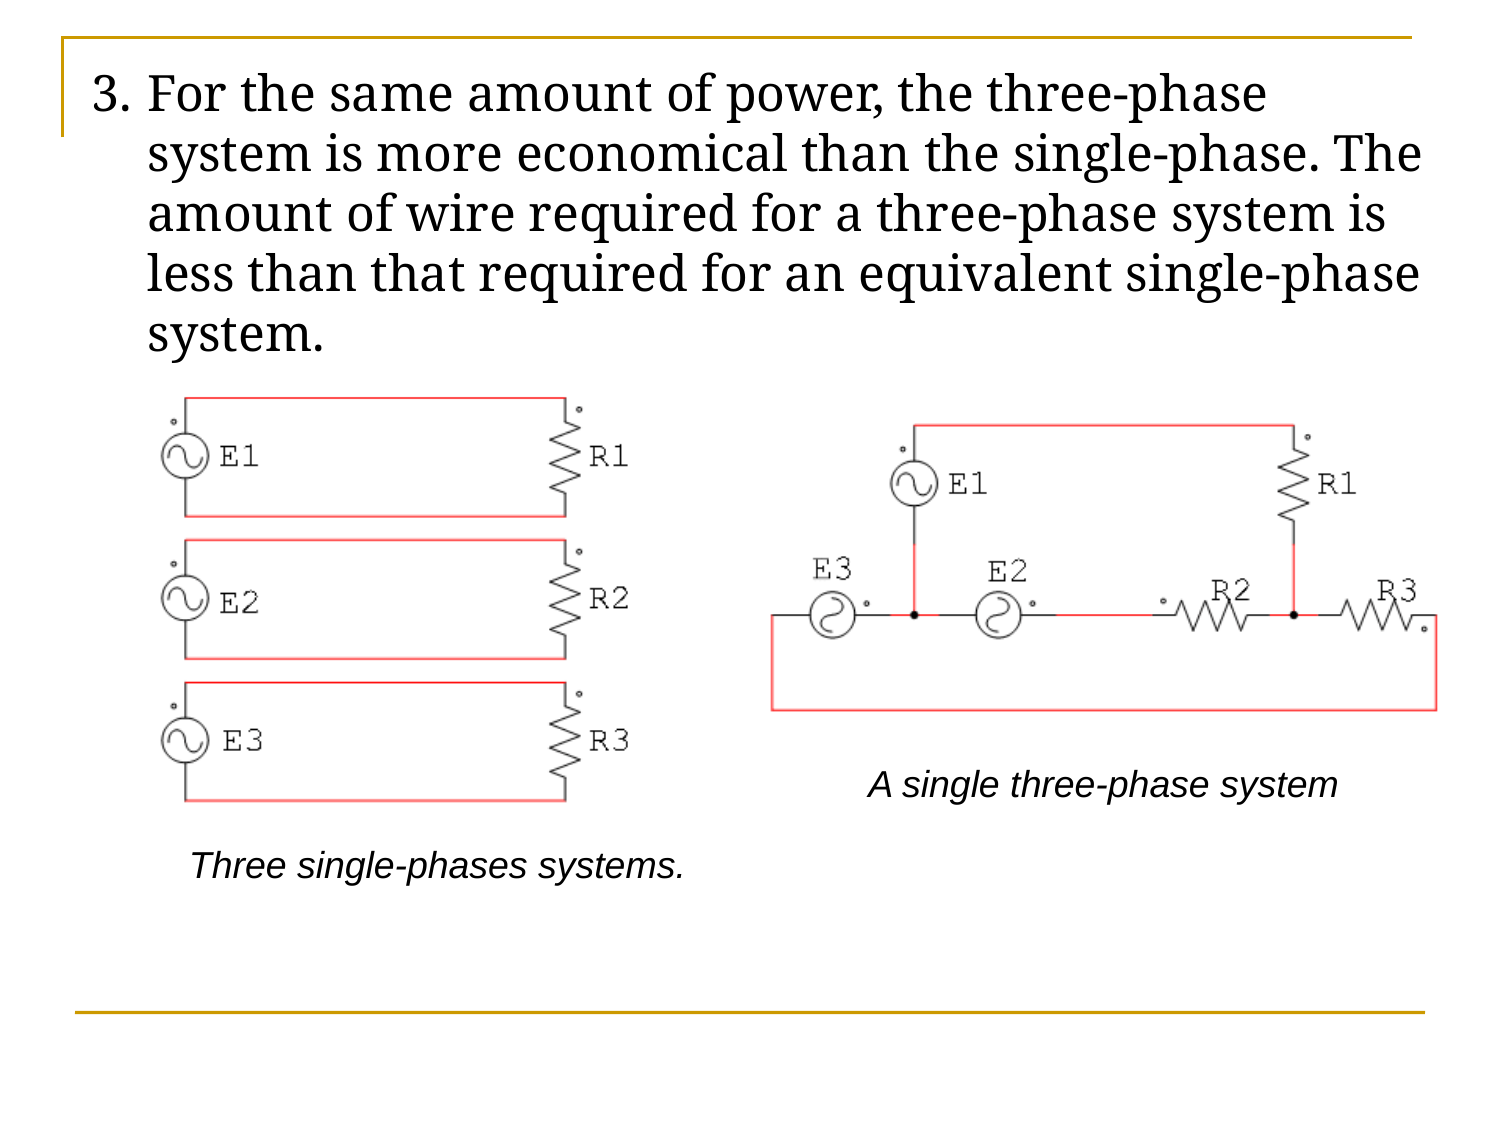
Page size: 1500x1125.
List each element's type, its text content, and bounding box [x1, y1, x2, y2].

text_box Three single-phases systems. [174, 834, 702, 894]
picture [147, 385, 642, 816]
text_box A single three-phase system [853, 752, 1355, 813]
picture [757, 396, 1451, 732]
text_box For the same amount of power, the three-phase system is more economical than the single-phase. The amount of wire required for a three-phase system is less than that required for an equivalent single-phase system. [76, 54, 1459, 370]
